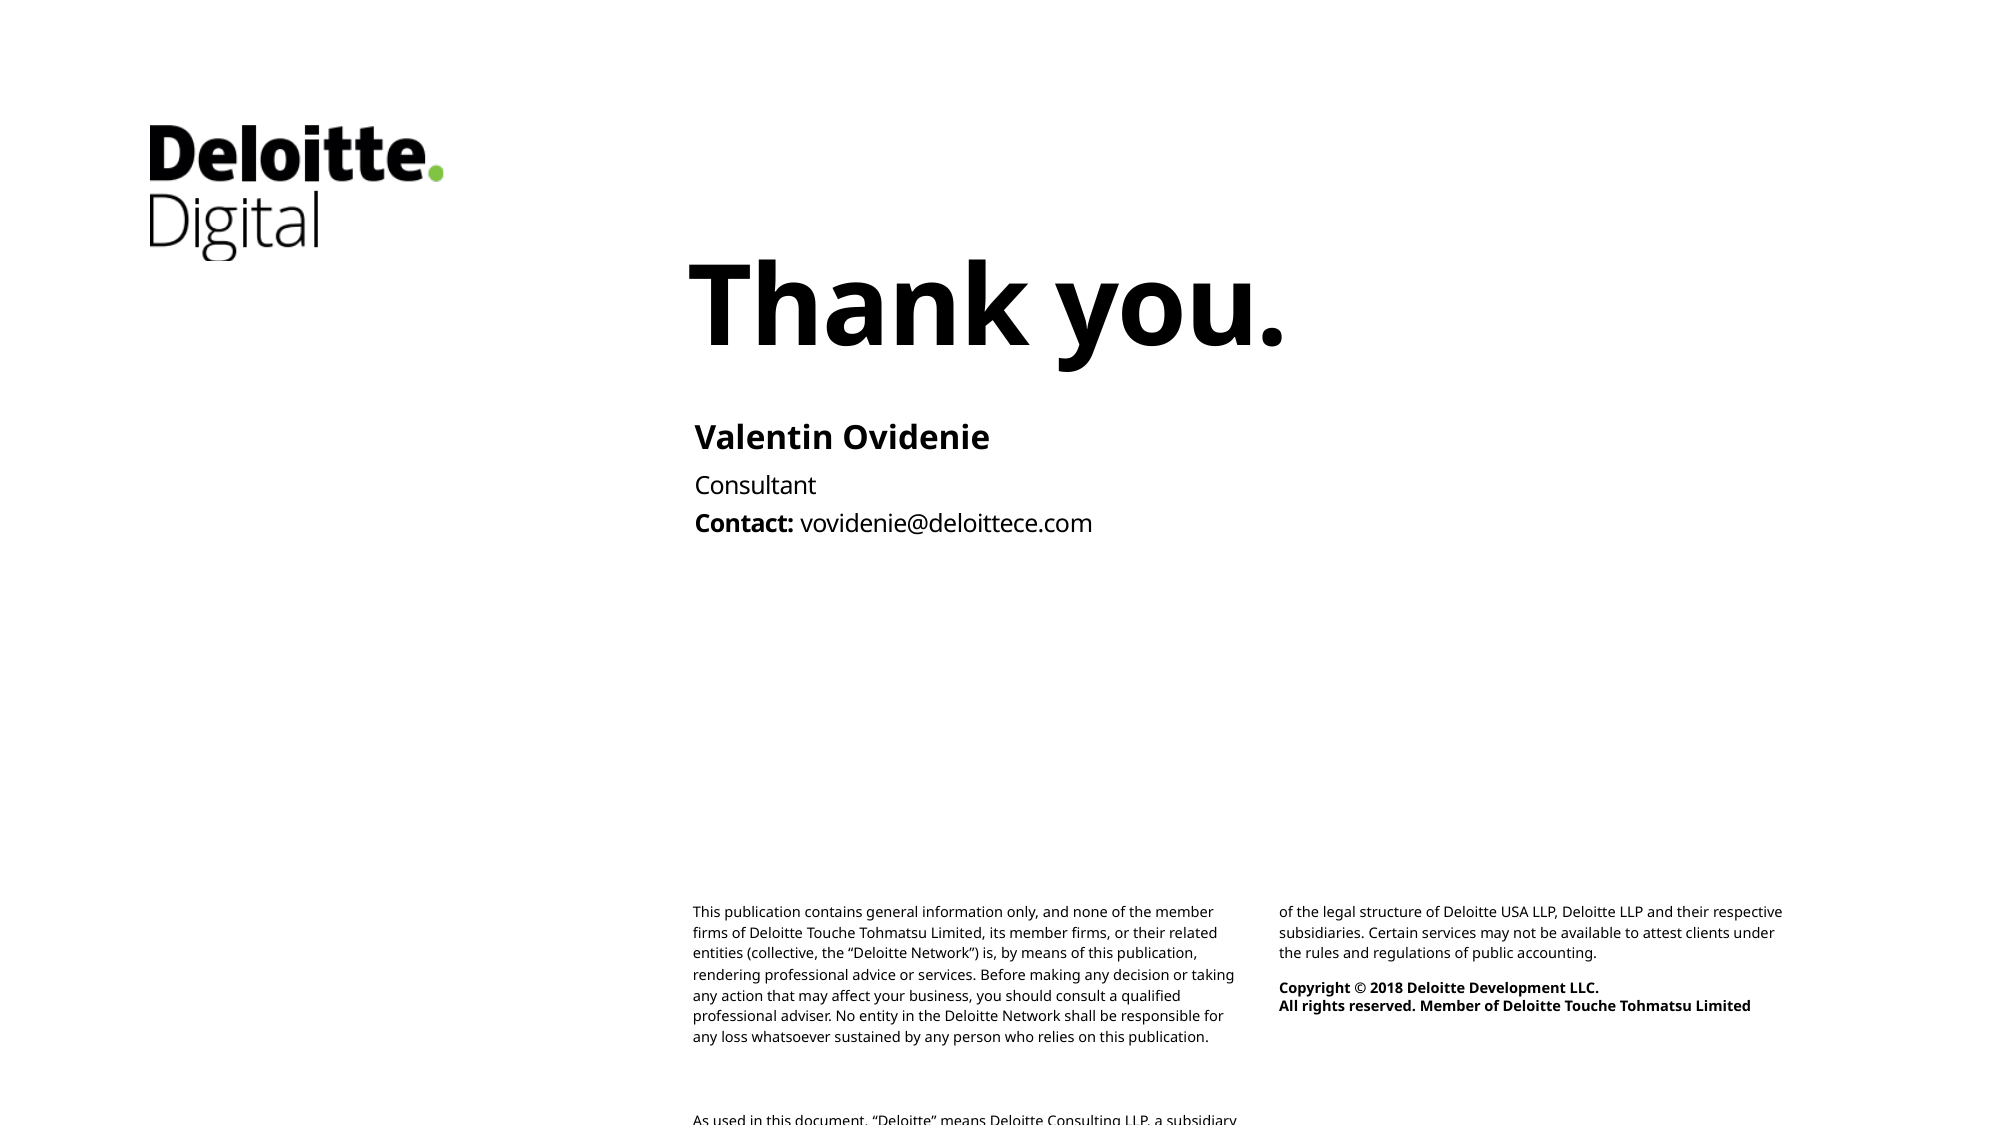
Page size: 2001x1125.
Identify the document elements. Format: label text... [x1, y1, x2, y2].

title Thank you. [687, 215, 2000, 369]
text_box Valentin Ovidenie Consultant Contact: vovidenie@deloittece.com [694, 422, 1272, 529]
